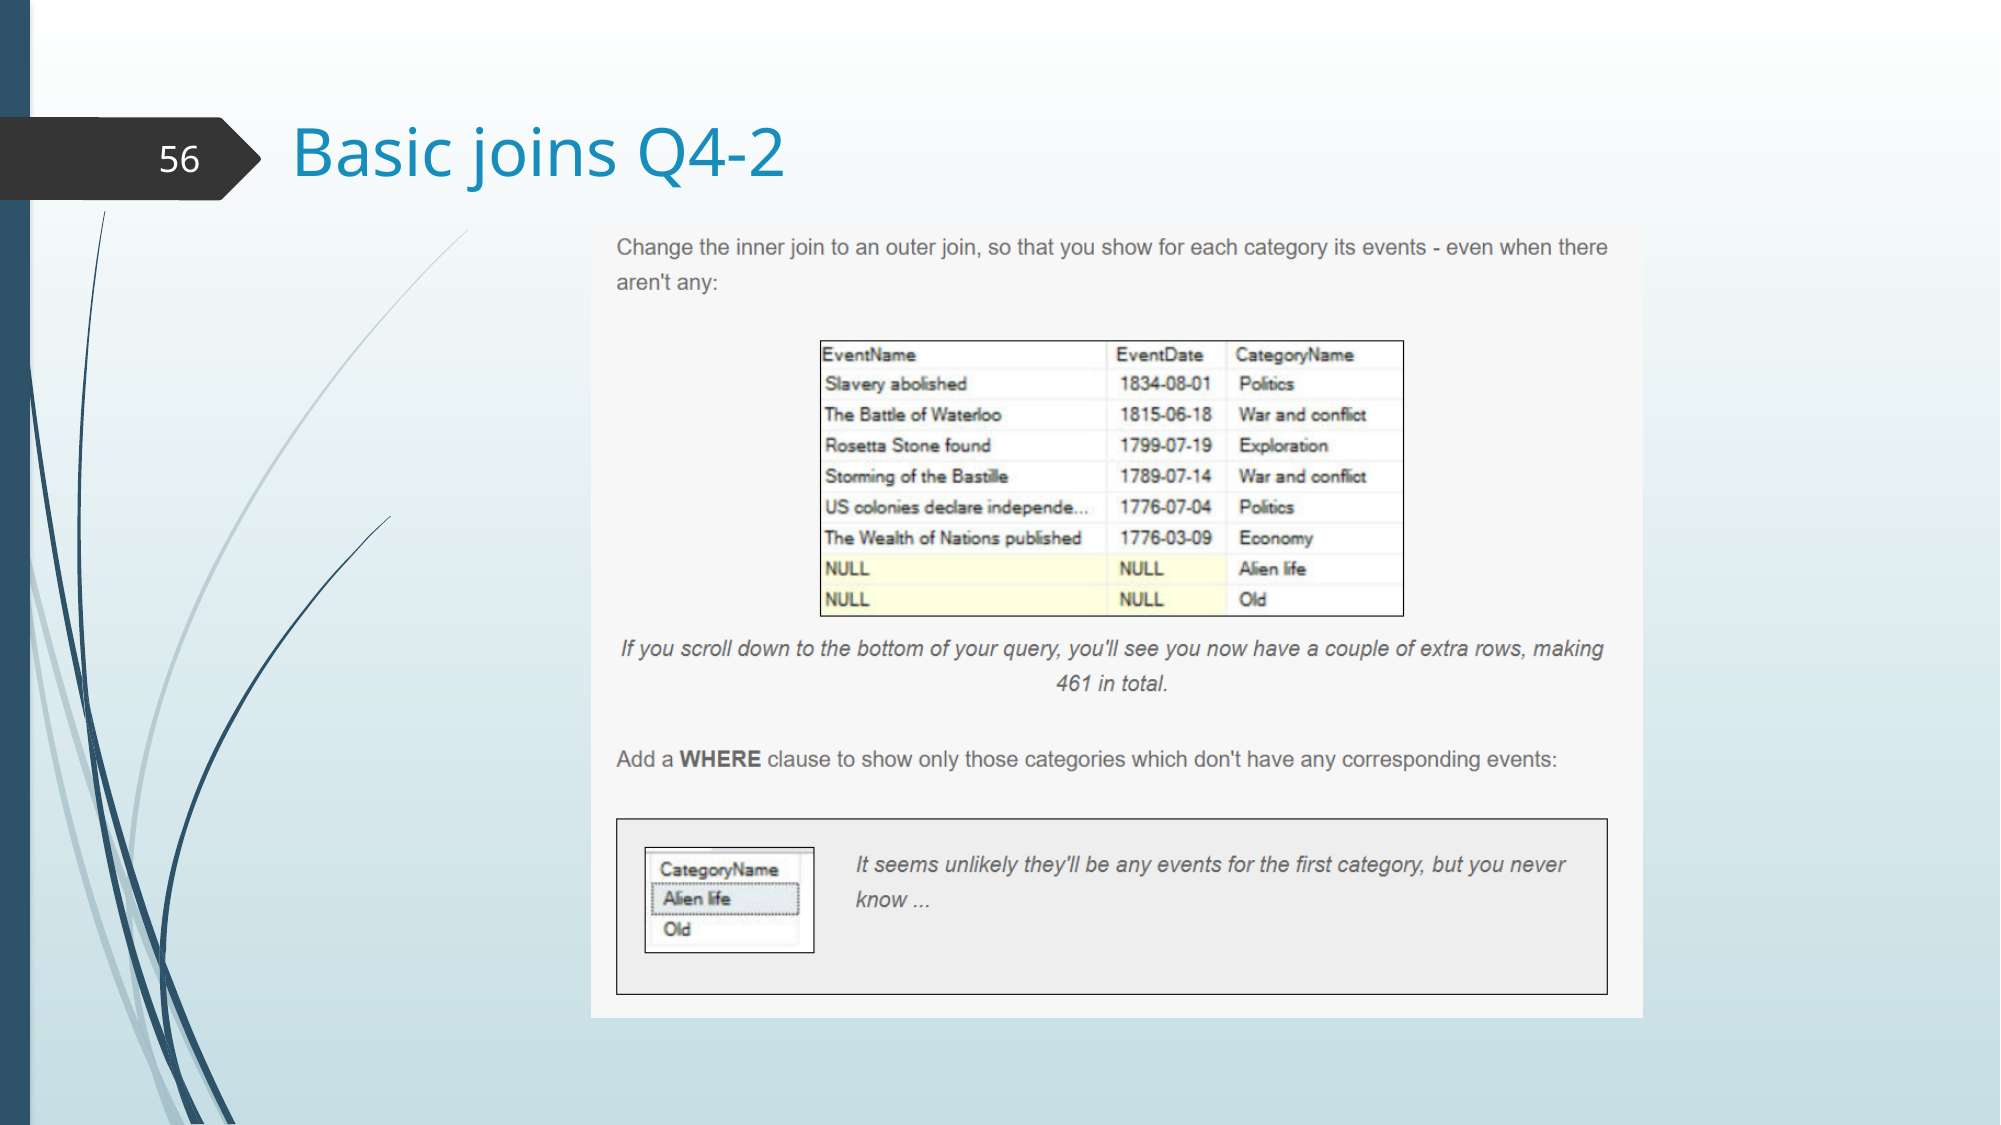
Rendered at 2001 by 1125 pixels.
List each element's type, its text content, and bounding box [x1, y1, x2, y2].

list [591, 223, 1643, 1018]
title Basic joins Q4-2 [276, 102, 1478, 313]
slide_number 56 [87, 129, 216, 190]
